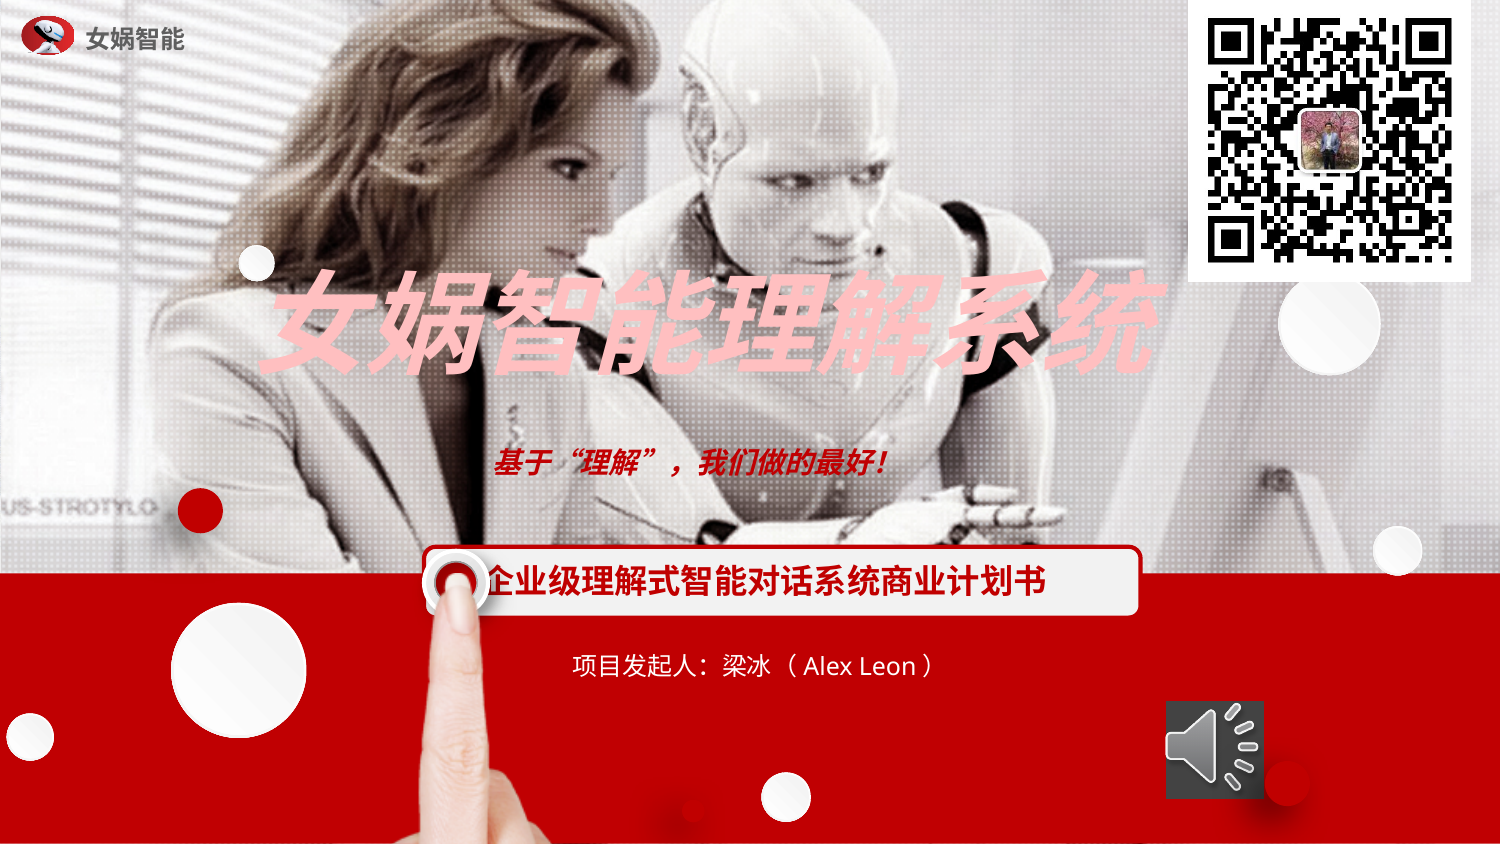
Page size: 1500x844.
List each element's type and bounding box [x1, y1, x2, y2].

text_box [761, 772, 812, 822]
picture [0, 0, 1500, 844]
text_box [423, 550, 489, 571]
text_box [238, 244, 275, 282]
text_box [20, 15, 197, 62]
text_box [1372, 525, 1423, 576]
text_box [170, 602, 307, 739]
text_box [6, 713, 55, 761]
text_box [1278, 290, 1381, 376]
